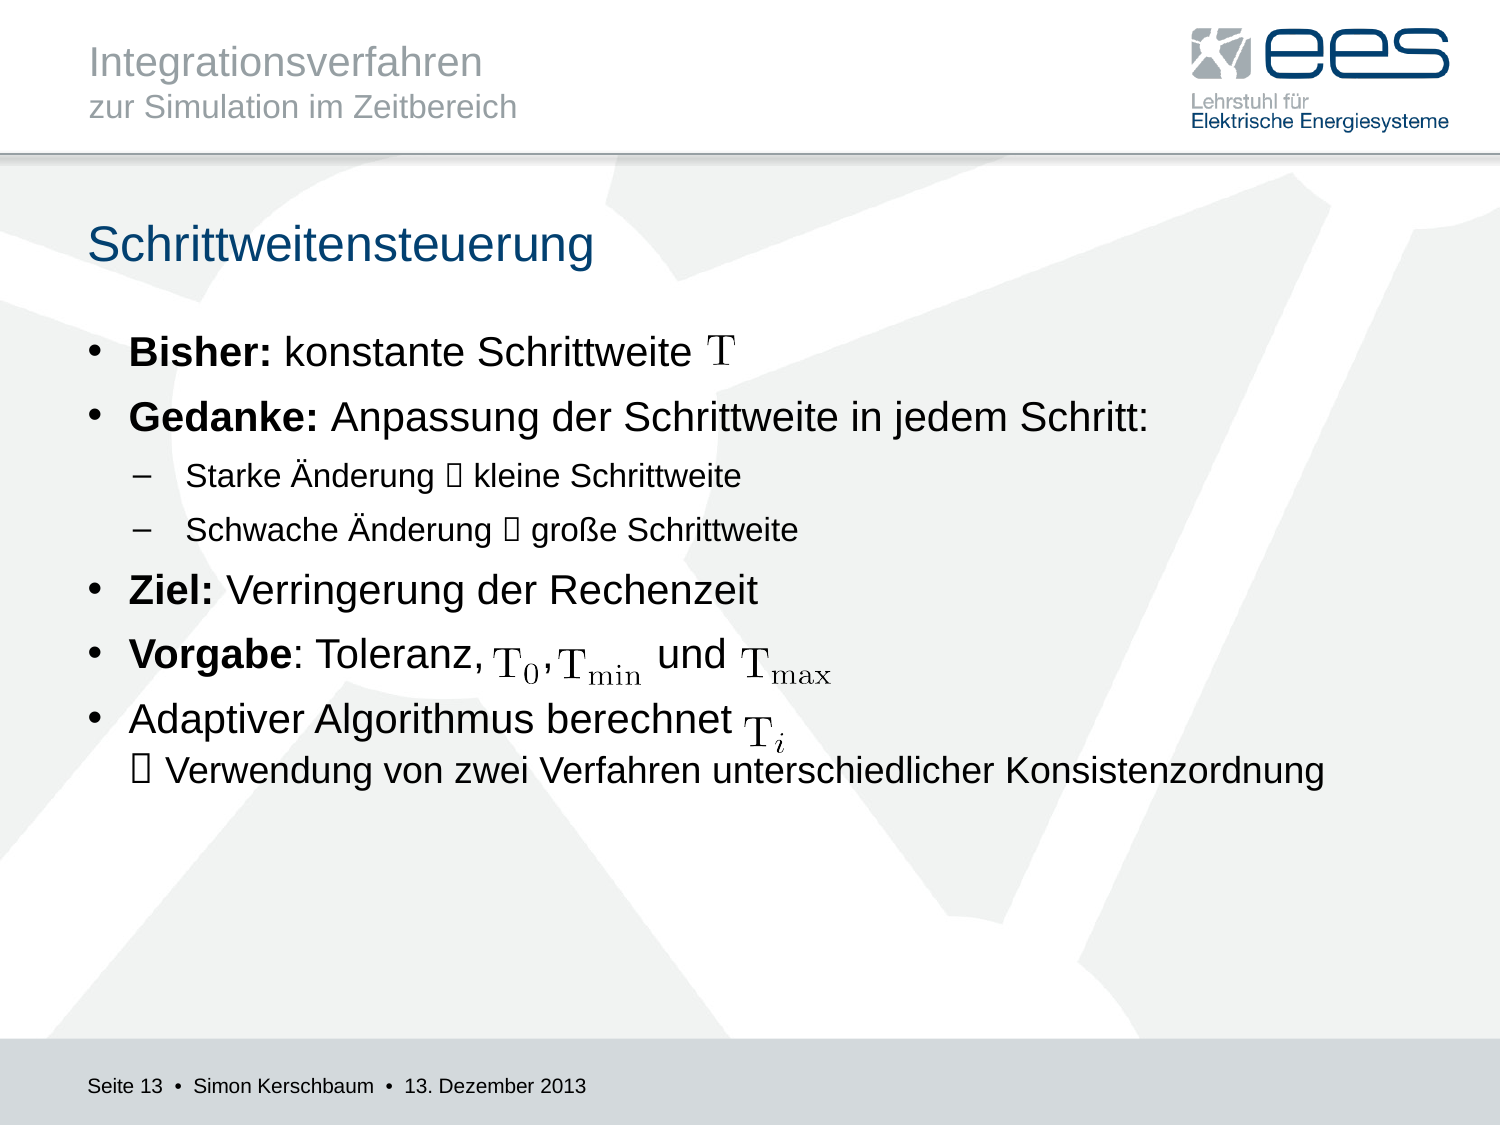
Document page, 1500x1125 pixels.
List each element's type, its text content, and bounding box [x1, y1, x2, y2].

picture [0, 155, 1500, 1038]
list Bisher: konstante Schrittweite Gedanke: Anpassung der Schrittweite in jedem Schritt: Starke Änderung  kleine Schrittweite Schwache Änderung  große Schrittweite Ziel: Verringerung der Rechenzeit Vorgabe: Toleranz, , und Adaptiver Algorithmus berechnet  Verwendung von zwei Verfahren unterschiedlicher Konsistenzordnung [87, 324, 1413, 952]
title Schrittweitensteuerung [87, 180, 1413, 302]
